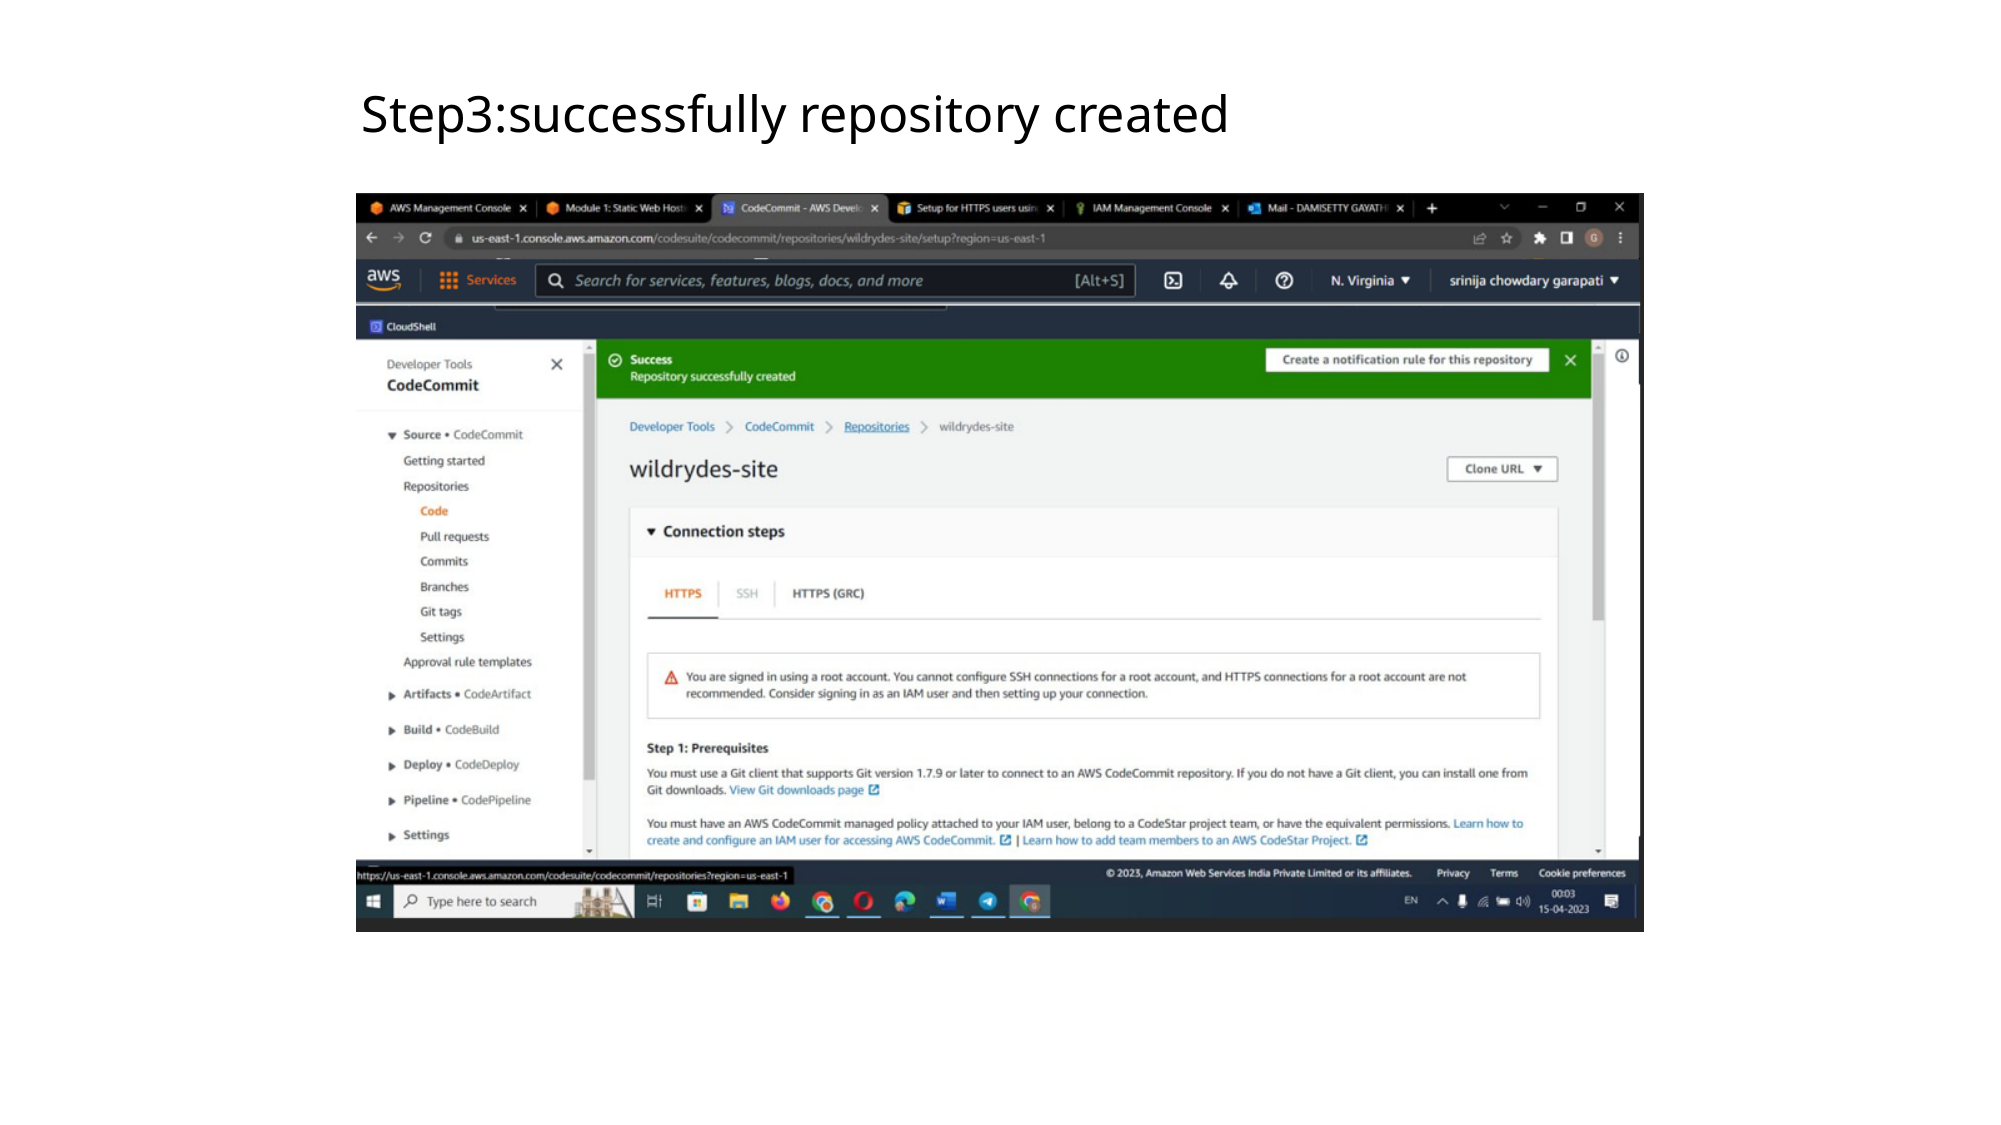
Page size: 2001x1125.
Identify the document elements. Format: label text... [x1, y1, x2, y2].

picture [356, 193, 1644, 932]
text_box Step3:successfully repository created [346, 74, 1246, 150]
